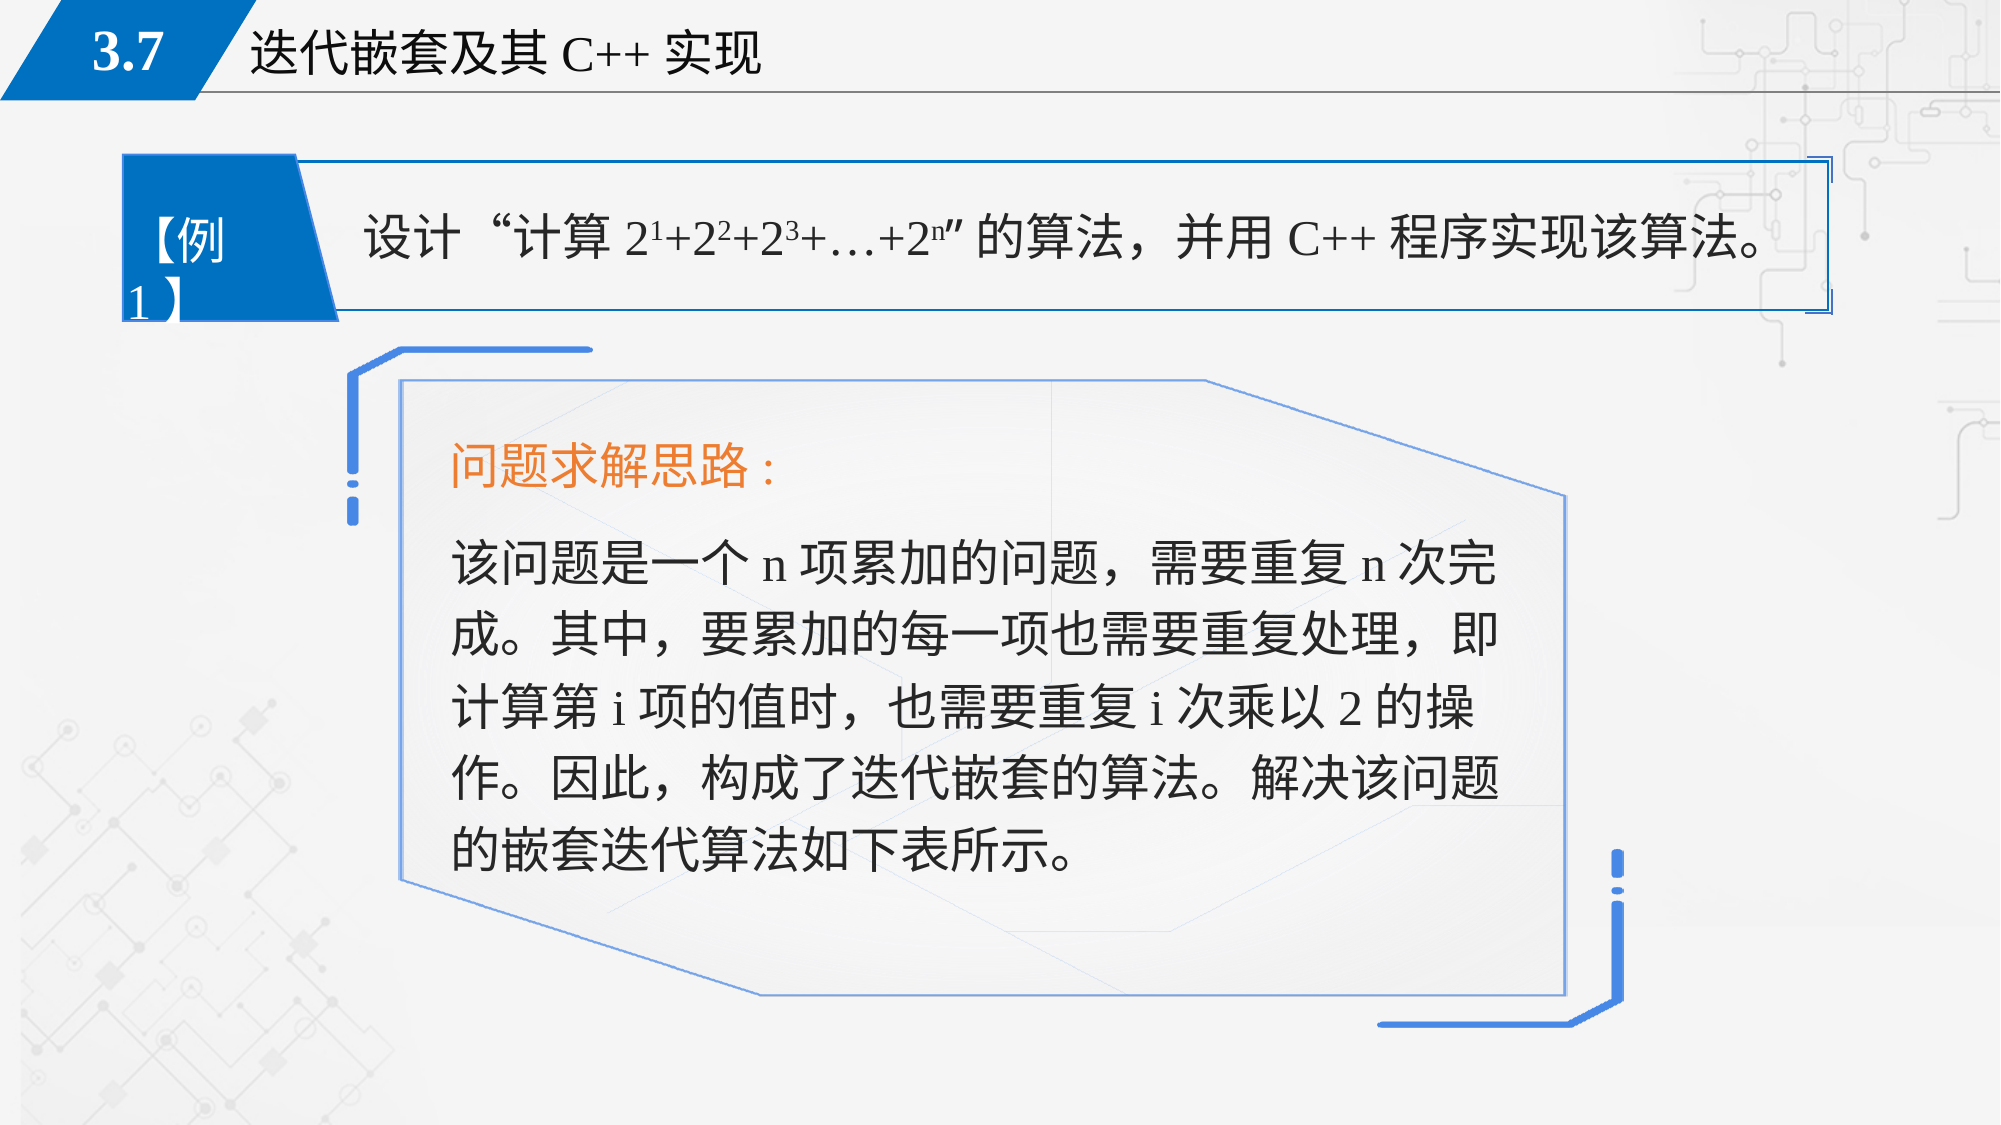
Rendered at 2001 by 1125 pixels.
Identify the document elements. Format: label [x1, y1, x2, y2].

text_box [111, 154, 1833, 321]
picture [0, 0, 60, 98]
picture [0, 0, 2001, 1125]
